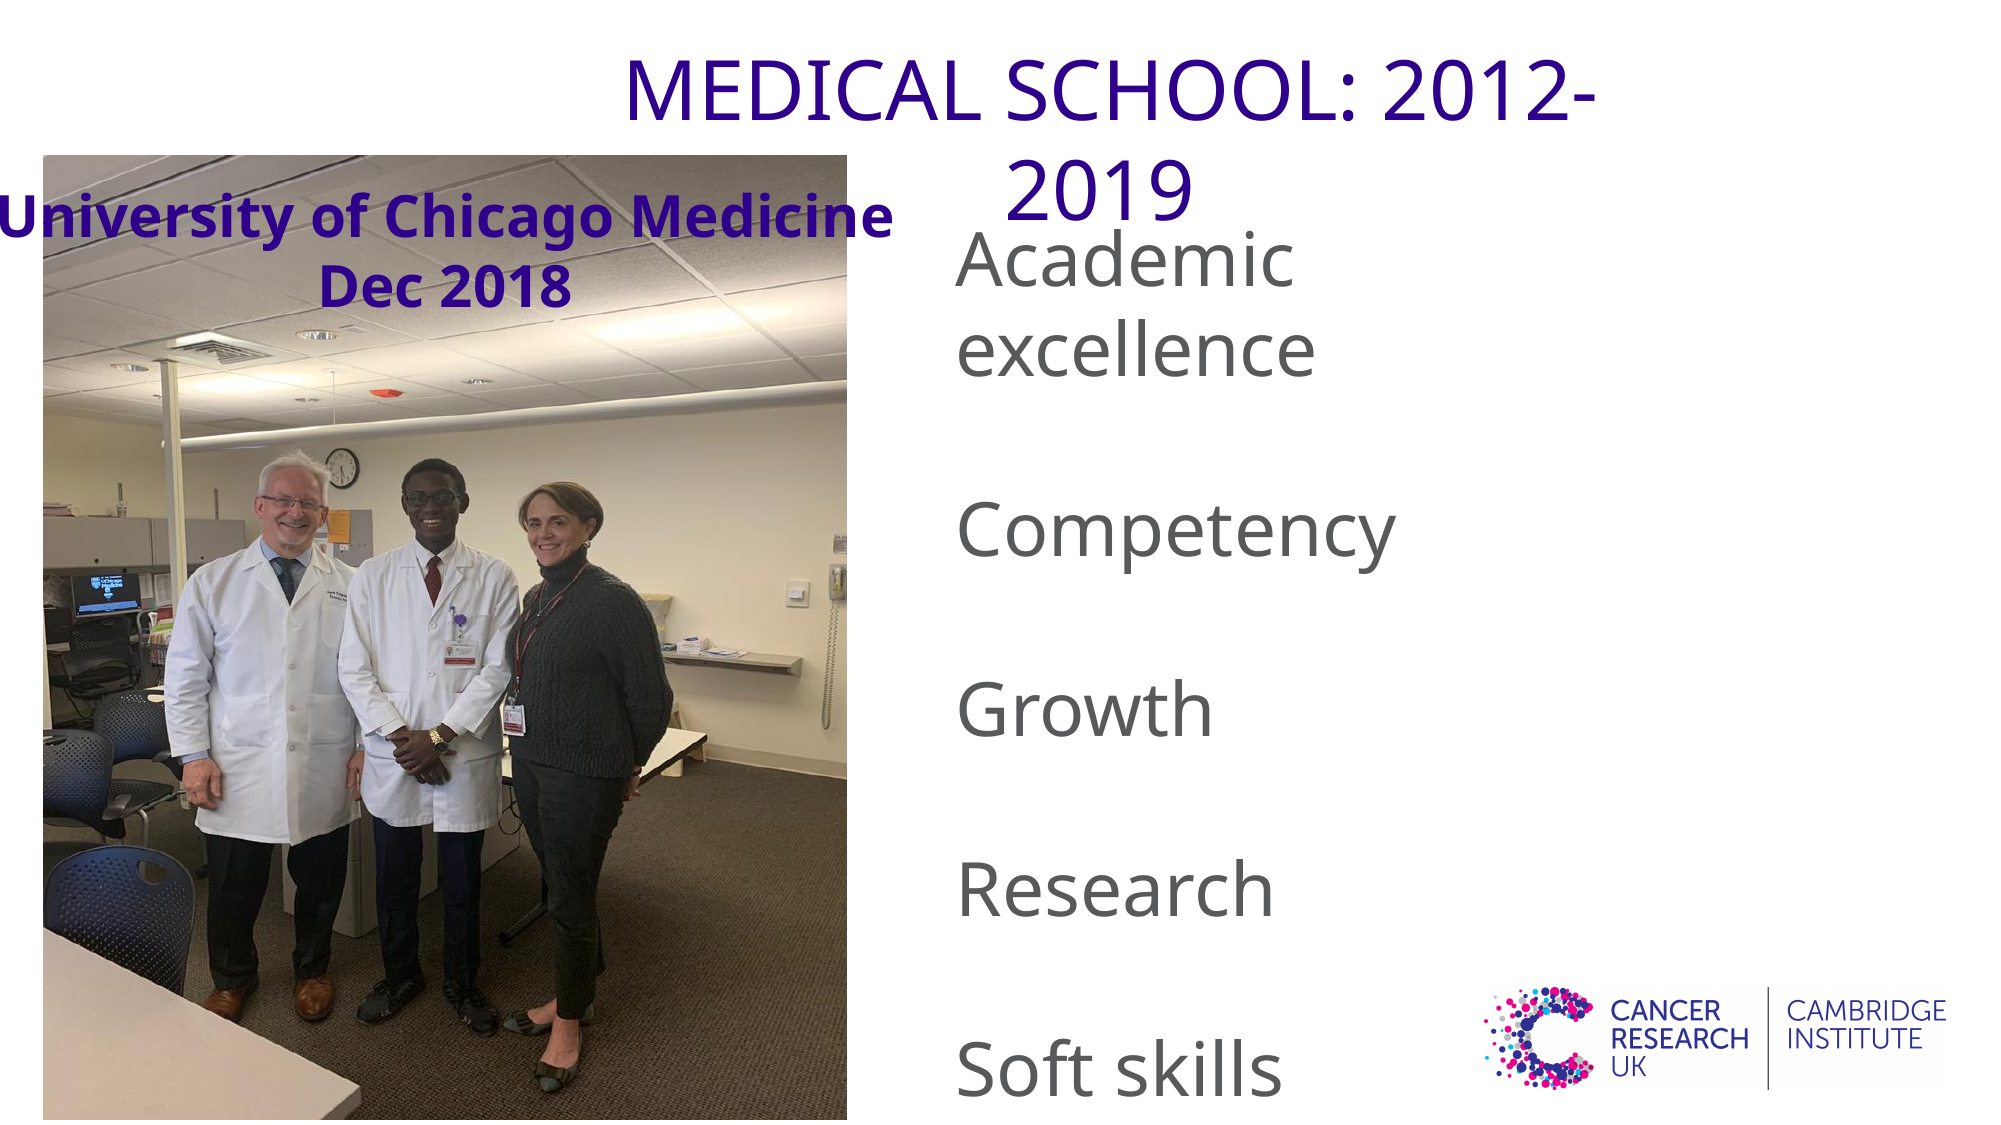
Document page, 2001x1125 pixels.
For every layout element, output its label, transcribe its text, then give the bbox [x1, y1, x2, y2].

text_box Medical school: 2012-2019 [573, 37, 1649, 237]
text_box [43, 155, 847, 1120]
picture [1631, 987, 1946, 1090]
text_box Academic excellence Competency Growth Research Soft skills [940, 204, 1631, 1119]
